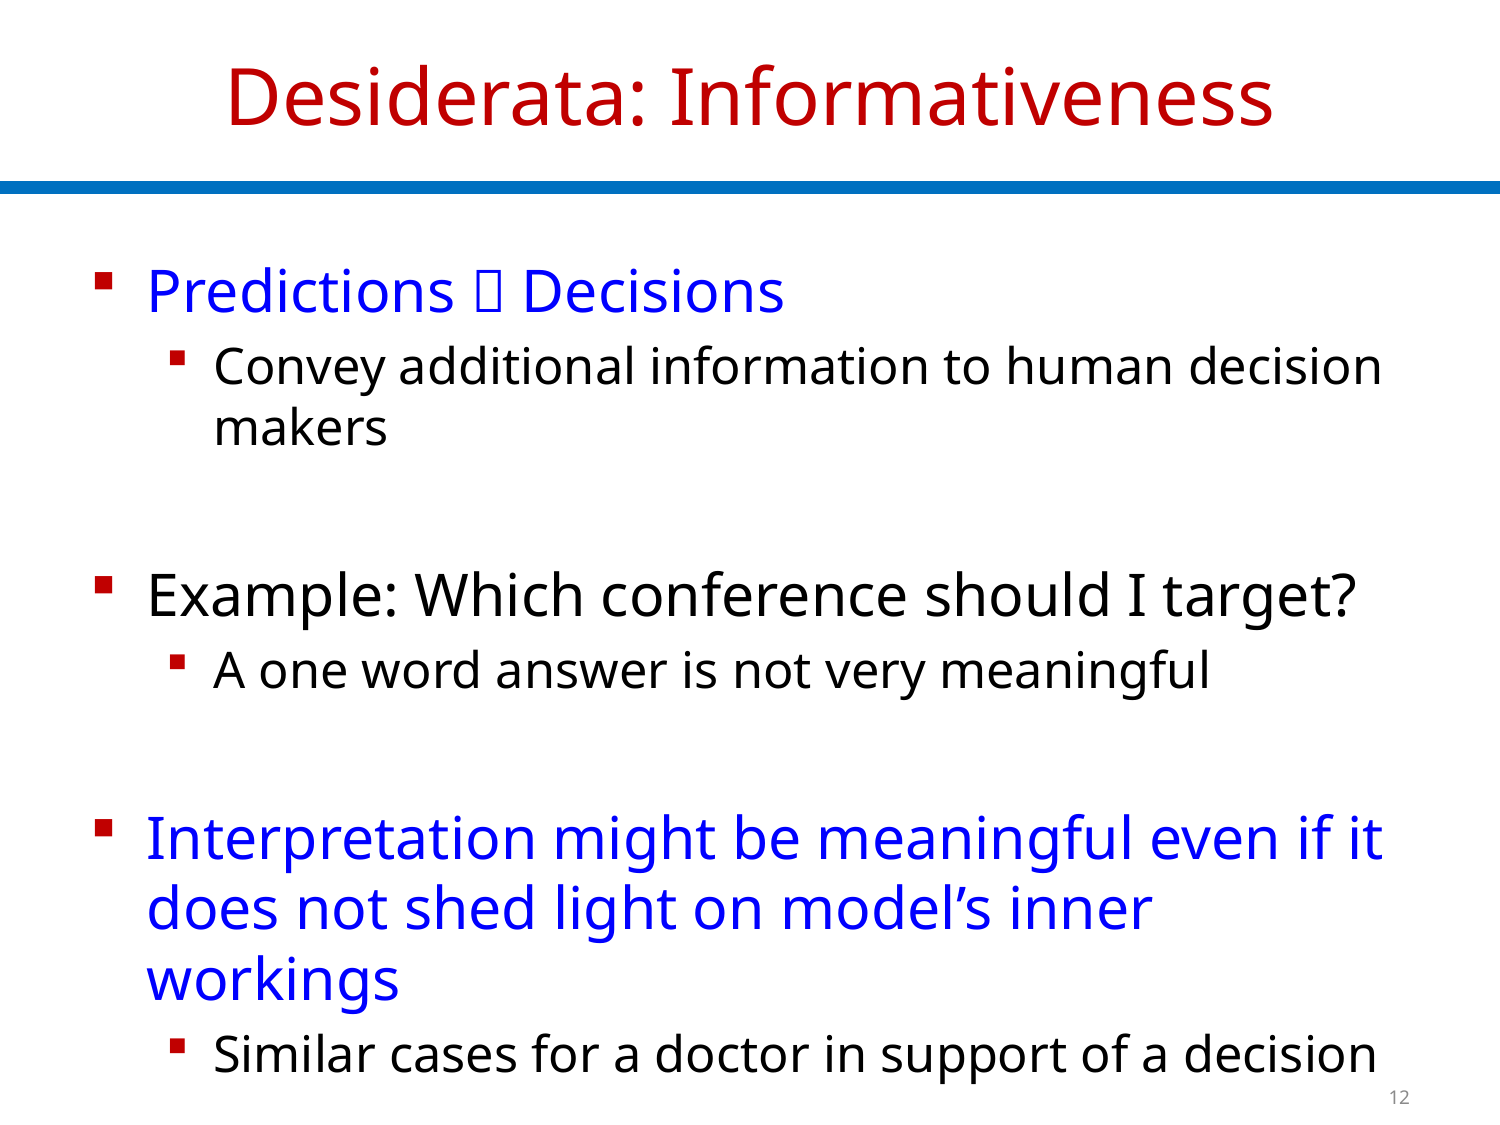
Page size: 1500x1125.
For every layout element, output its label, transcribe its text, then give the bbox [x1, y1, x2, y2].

slide_number 12 [1074, 1085, 1425, 1112]
list Predictions  Decisions Convey additional information to human decision makers Example: Which conference should I target? A one word answer is not very meaningful Interpretation might be meaningful even if it does not shed light on model’s inner workings Similar cases for a doctor in support of a decision [75, 245, 1425, 1096]
title Desiderata: Informativeness [0, 0, 1500, 188]
